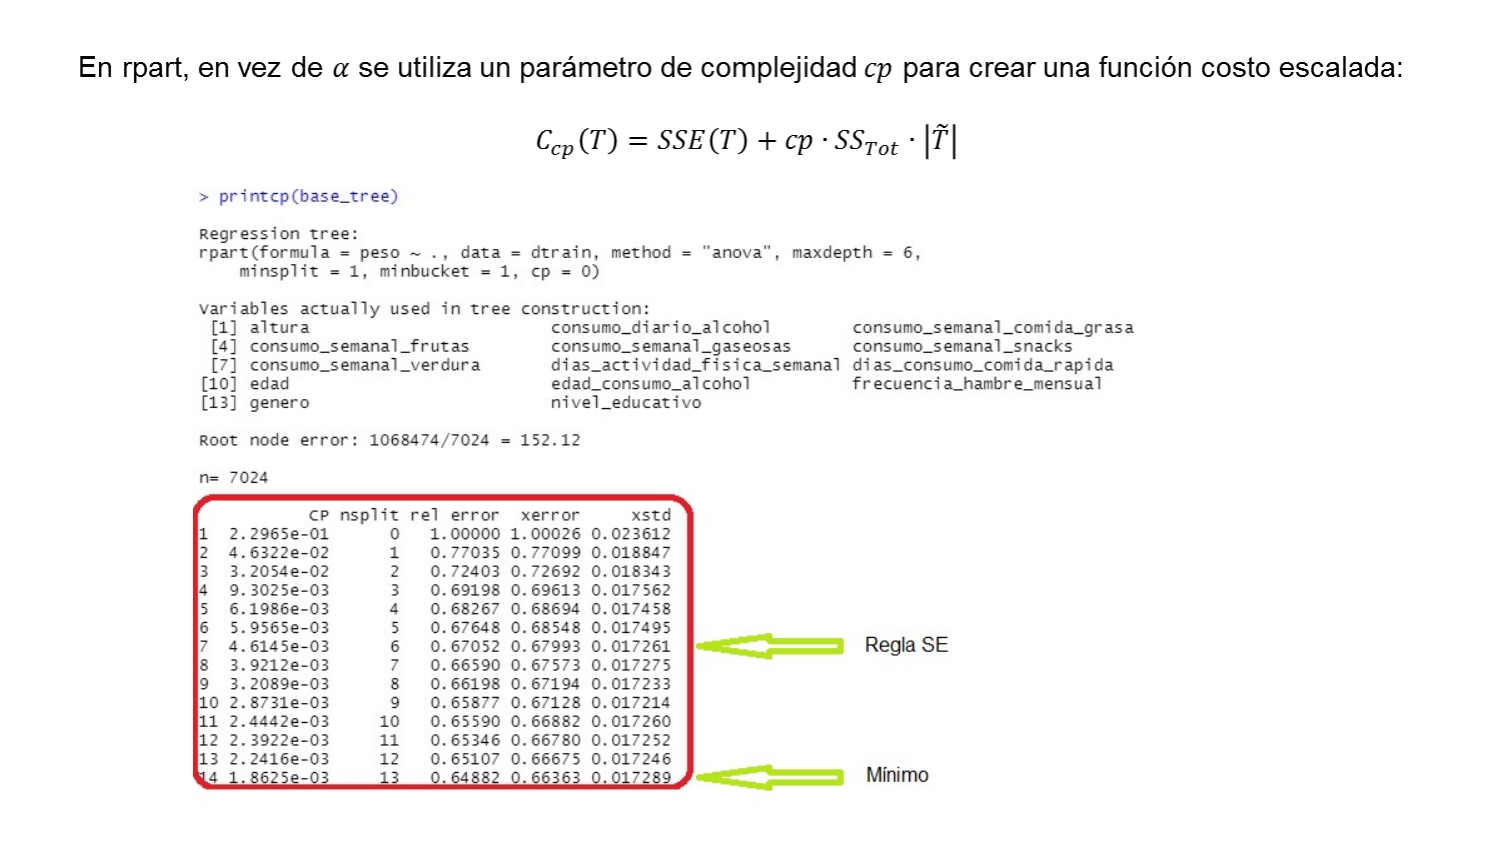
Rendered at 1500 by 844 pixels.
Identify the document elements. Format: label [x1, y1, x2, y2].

picture [193, 188, 1178, 808]
text_box [63, 41, 1432, 168]
